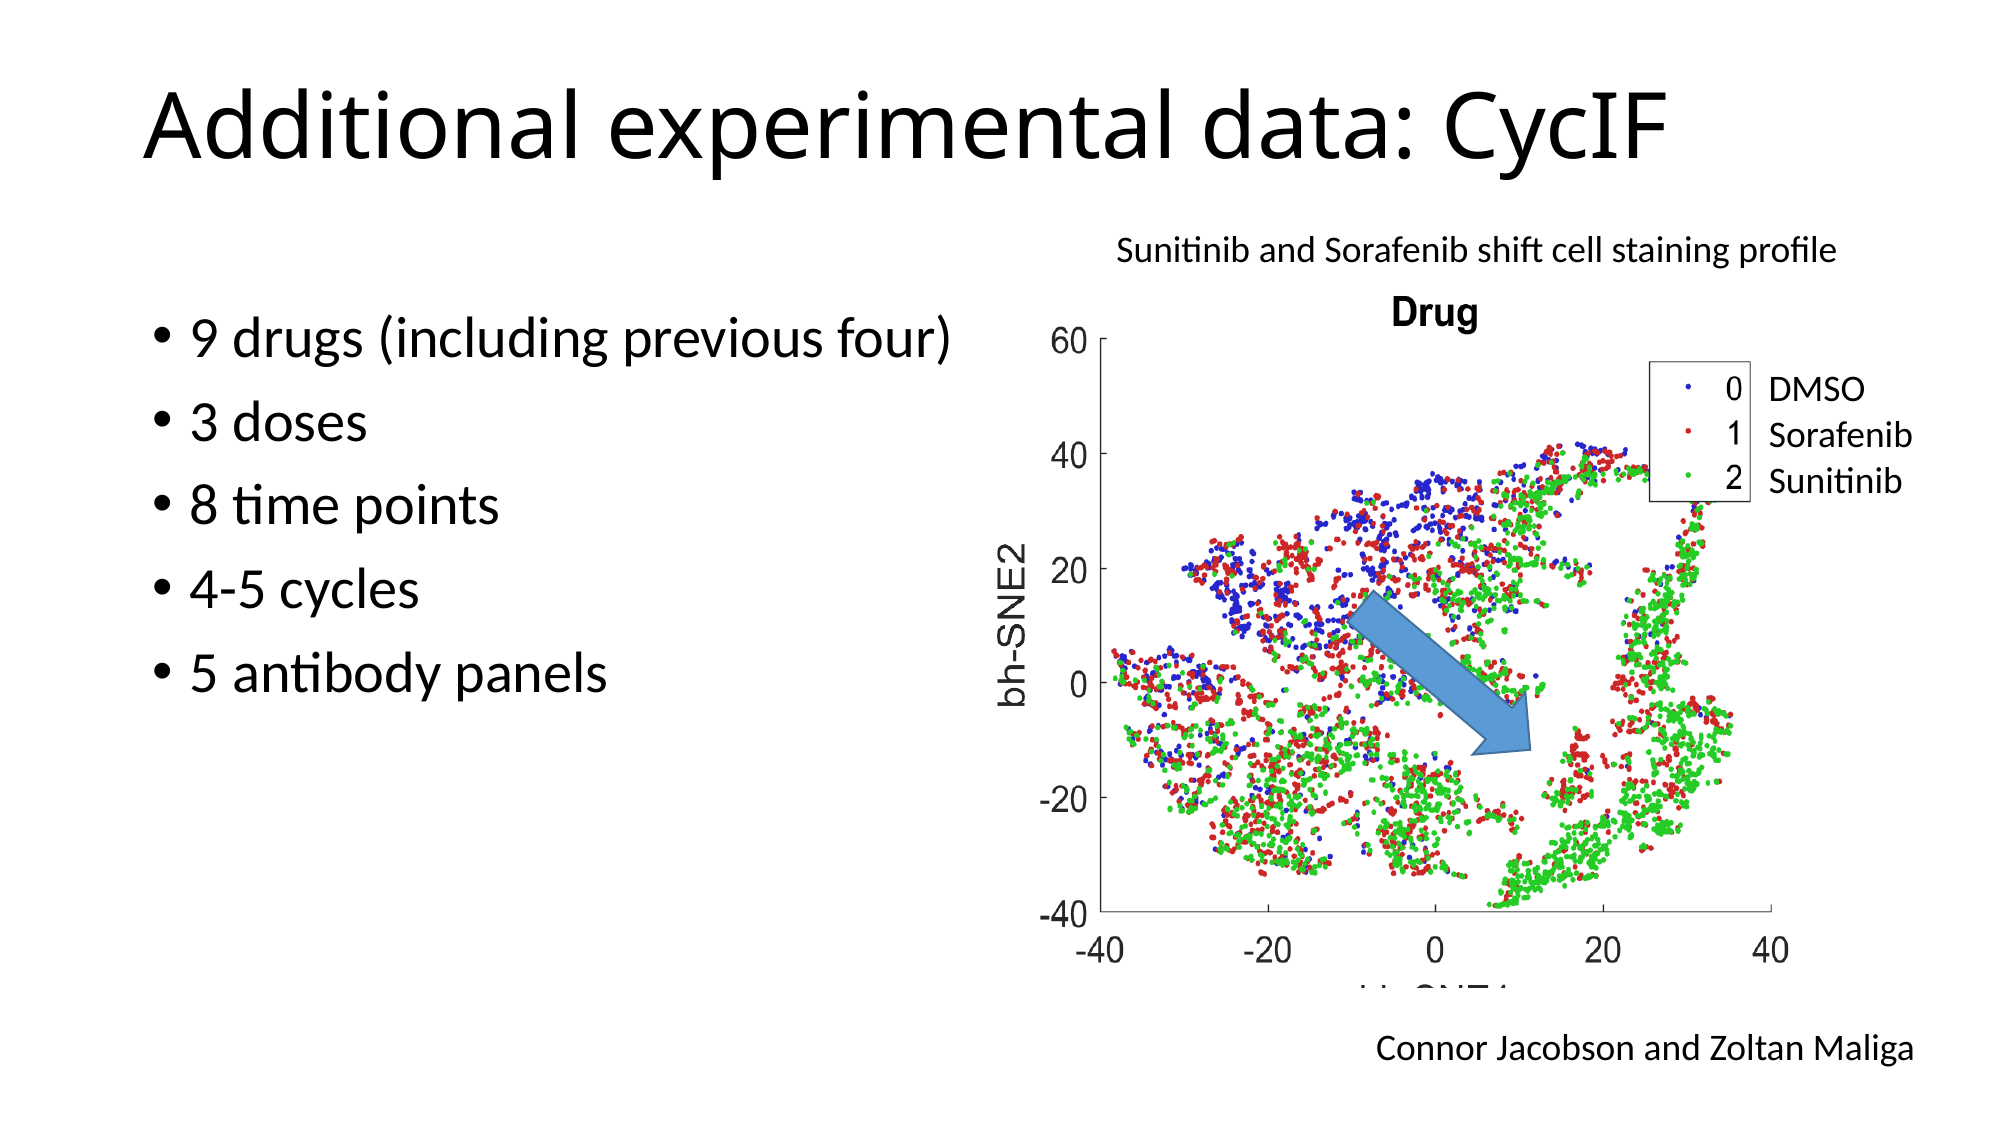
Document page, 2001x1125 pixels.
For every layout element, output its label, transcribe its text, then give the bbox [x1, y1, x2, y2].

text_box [987, 285, 1915, 988]
text_box Sunitinib and Sorafenib shift cell staining profile [1101, 217, 1853, 278]
text_box Connor Jacobson and Zoltan Maliga [1361, 1016, 1952, 1076]
list 9 drugs (including previous four) 3 doses 8 time points 4-5 cycles 5 antibody panels [137, 299, 988, 1014]
text_box Additional experimental data: CycIF [128, 35, 1781, 223]
